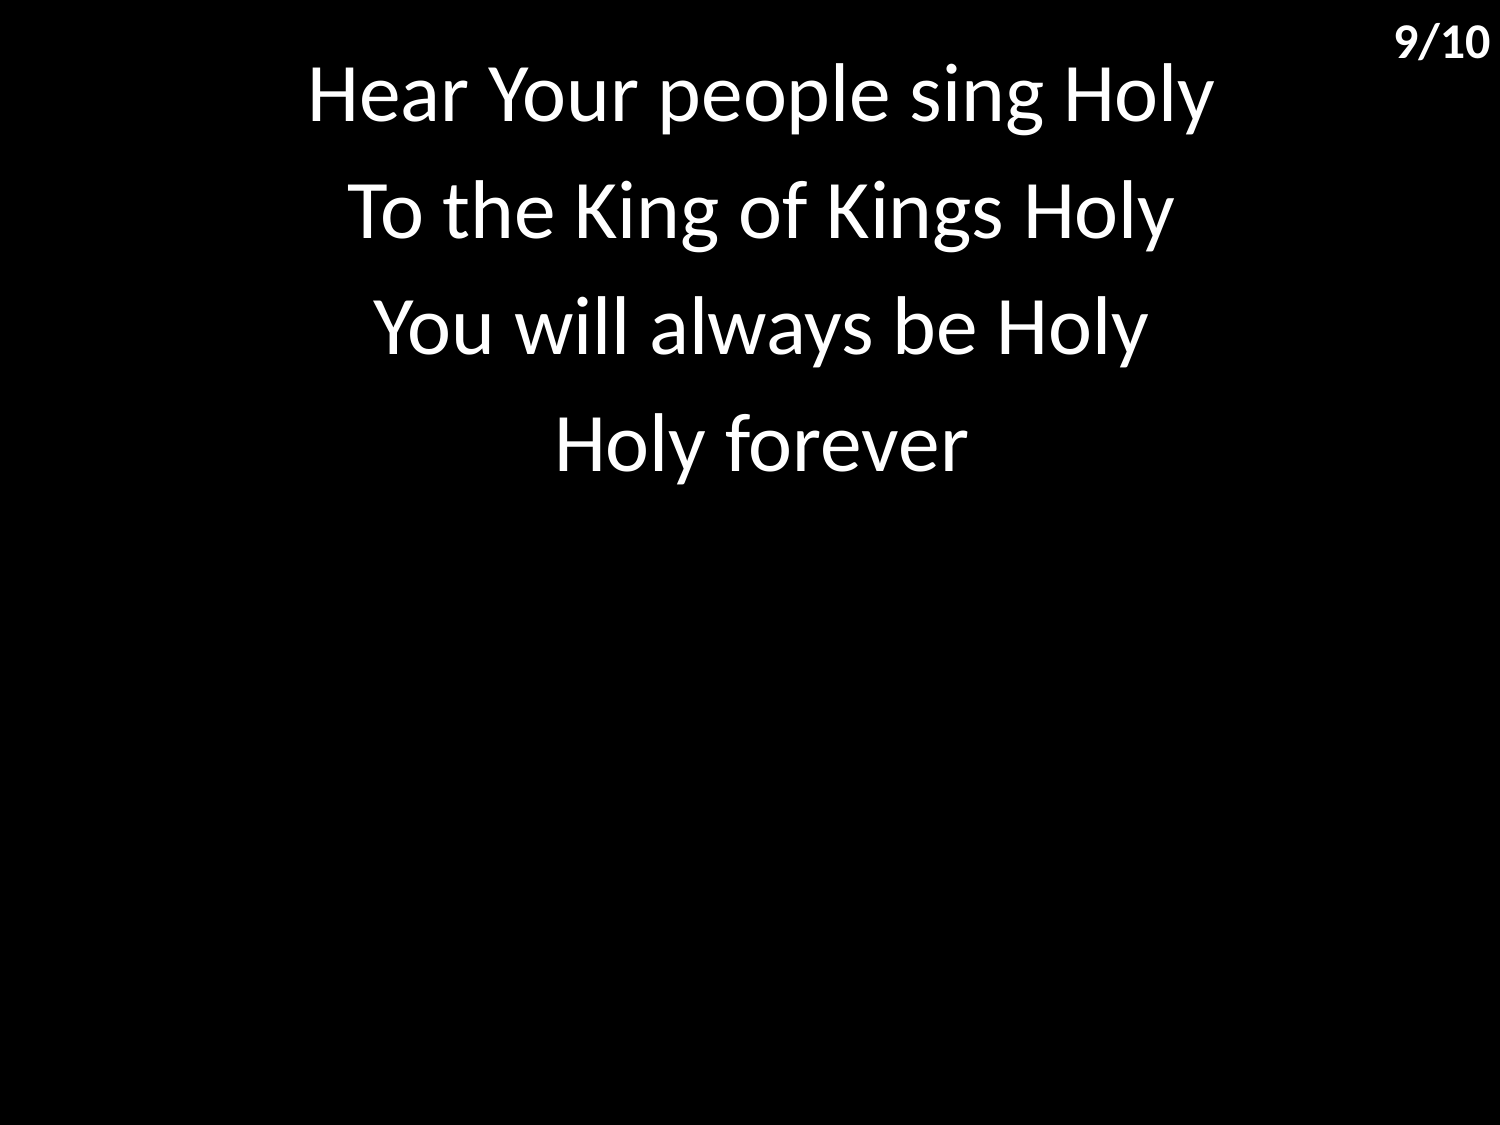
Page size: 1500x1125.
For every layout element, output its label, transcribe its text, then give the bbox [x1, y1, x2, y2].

subtitle Hear Your people sing Holy To the King of Kings Holy You will always be Holy Holy forever [53, 30, 1471, 1094]
text_box 9/10 [1378, 1, 1500, 77]
